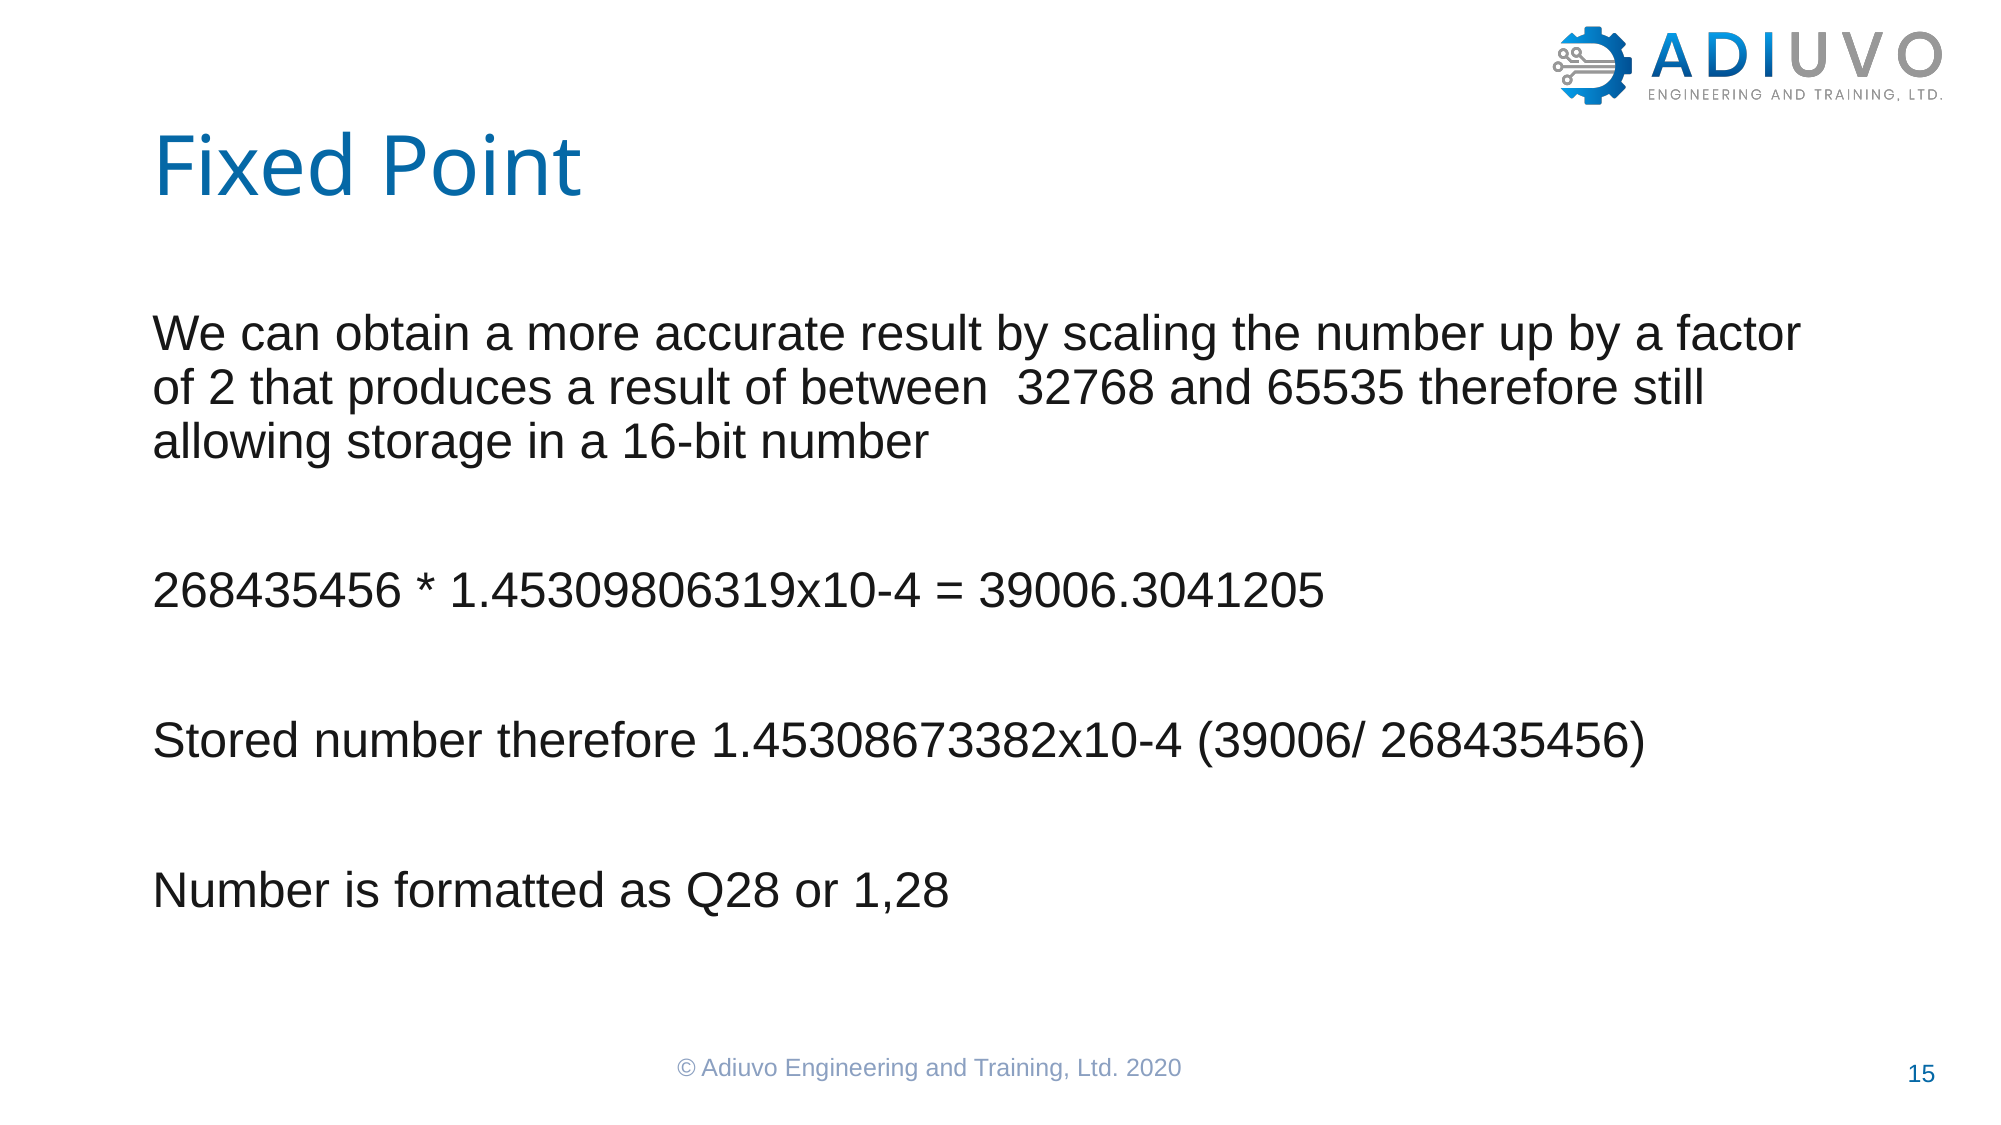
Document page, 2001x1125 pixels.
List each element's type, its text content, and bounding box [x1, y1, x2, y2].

list We can obtain a more accurate result by scaling the number up by a factor of 2 that produces a result of between 32768 and 65535 therefore still allowing storage in a 16-bit number 268435456 * 1.45309806319x10-4 = 39006.3041205 Stored number therefore 1.45308673382x10-4 (39006/ 268435456) Number is formatted as Q28 or 1,28 [137, 299, 1863, 1014]
footer © Adiuvo Engineering and Training, Ltd. 2020 [662, 1036, 1338, 1097]
title Fixed Point [137, 59, 1863, 278]
picture [1549, 15, 1949, 119]
slide_number 15 [1500, 1042, 1951, 1103]
